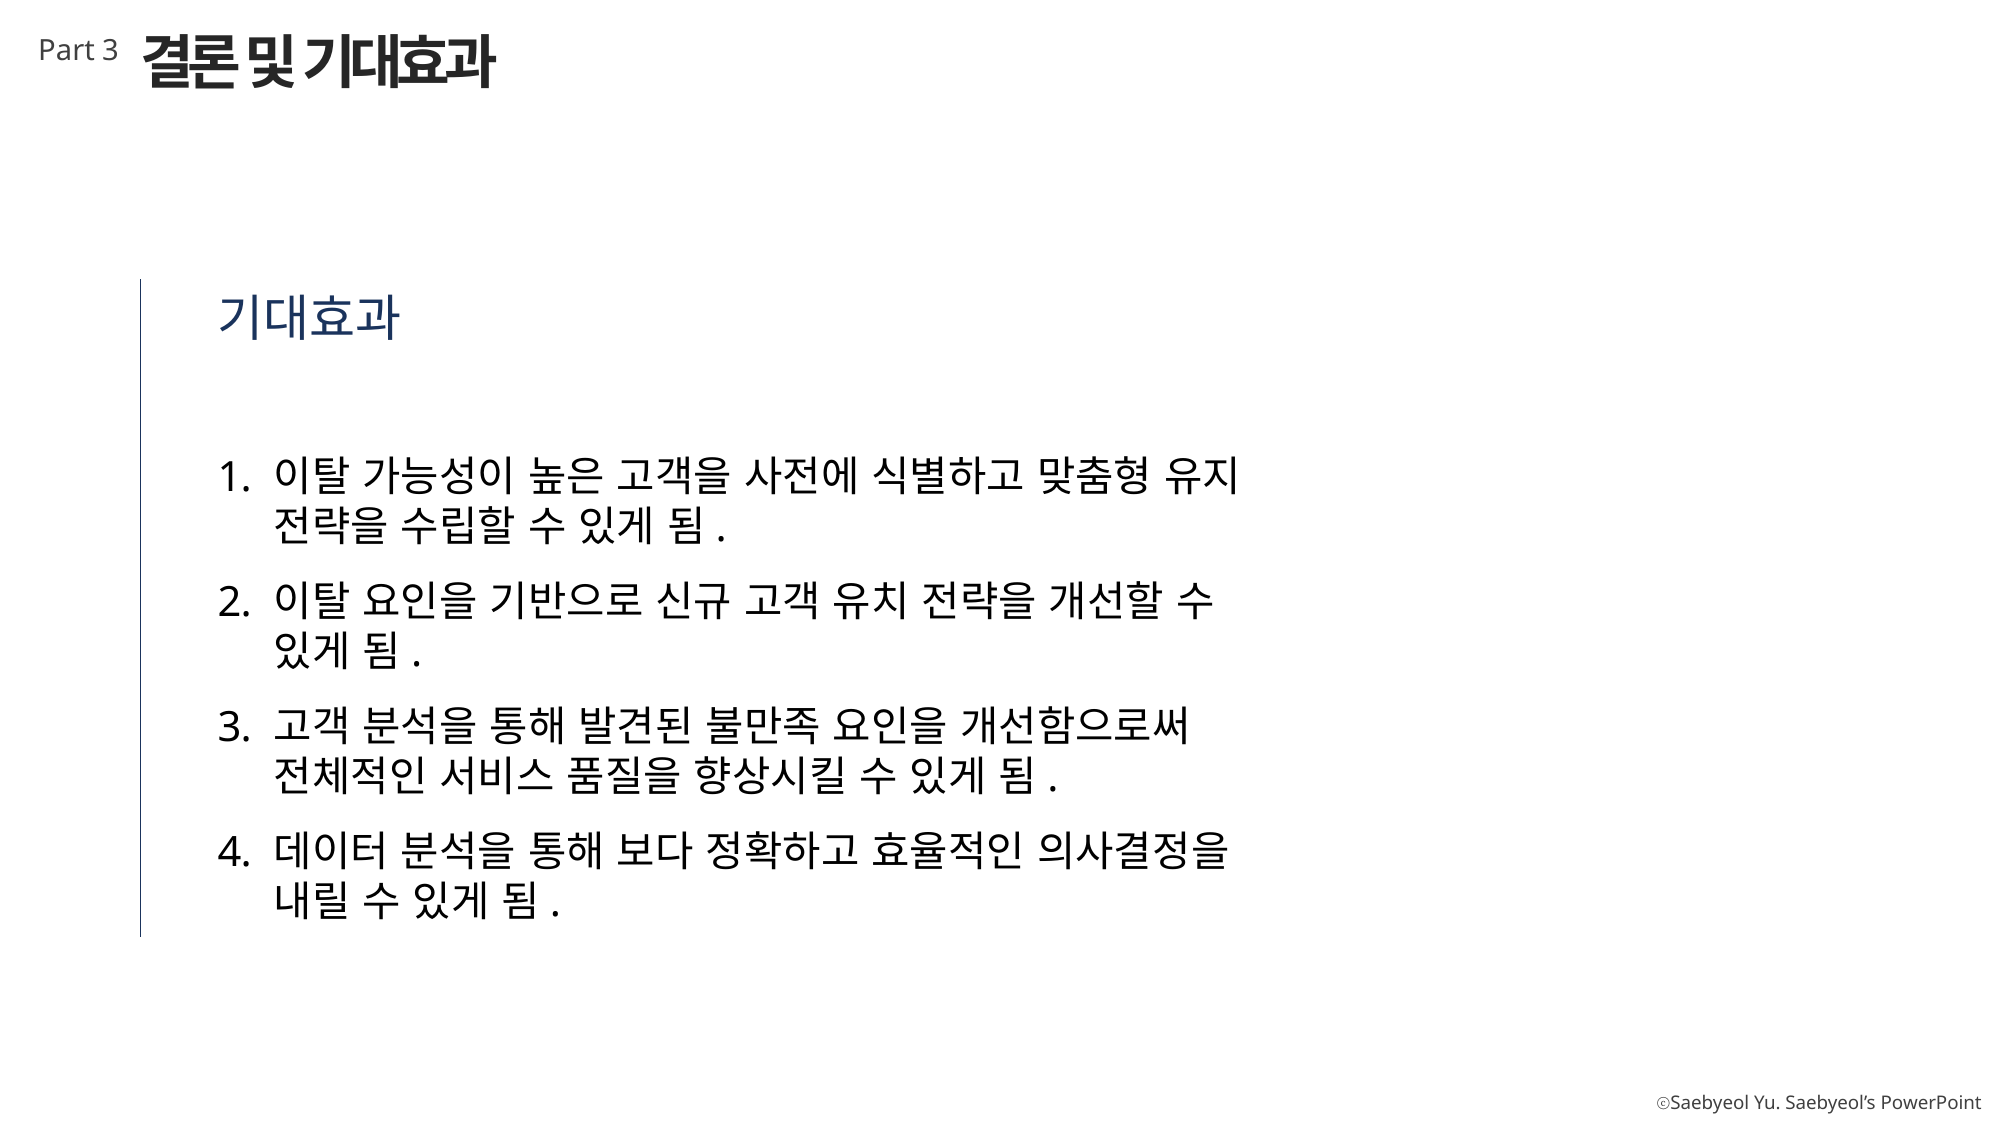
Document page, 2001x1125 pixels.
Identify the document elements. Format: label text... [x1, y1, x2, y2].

text_box 이탈 가능성이 높은 고객을 사전에 식별하고 맞춤형 유지 전략을 수립할 수 있게 됨. 이탈 요인을 기반으로 신규 고객 유치 전략을 개선할 수 있게 됨. 고객 분석을 통해 발견된 불만족 요인을 개선함으로써 전체적인 서비스 품질을 향상시킬 수 있게 됨. 데이터 분석을 통해 보다 정확하고 효율적인 의사결정을 내릴 수 있게 됨. [202, 442, 1287, 933]
text_box Part 3 [23, 23, 125, 74]
text_box 기대효과 [202, 279, 1287, 354]
text_box 결론 및 기대효과 [125, 17, 513, 103]
